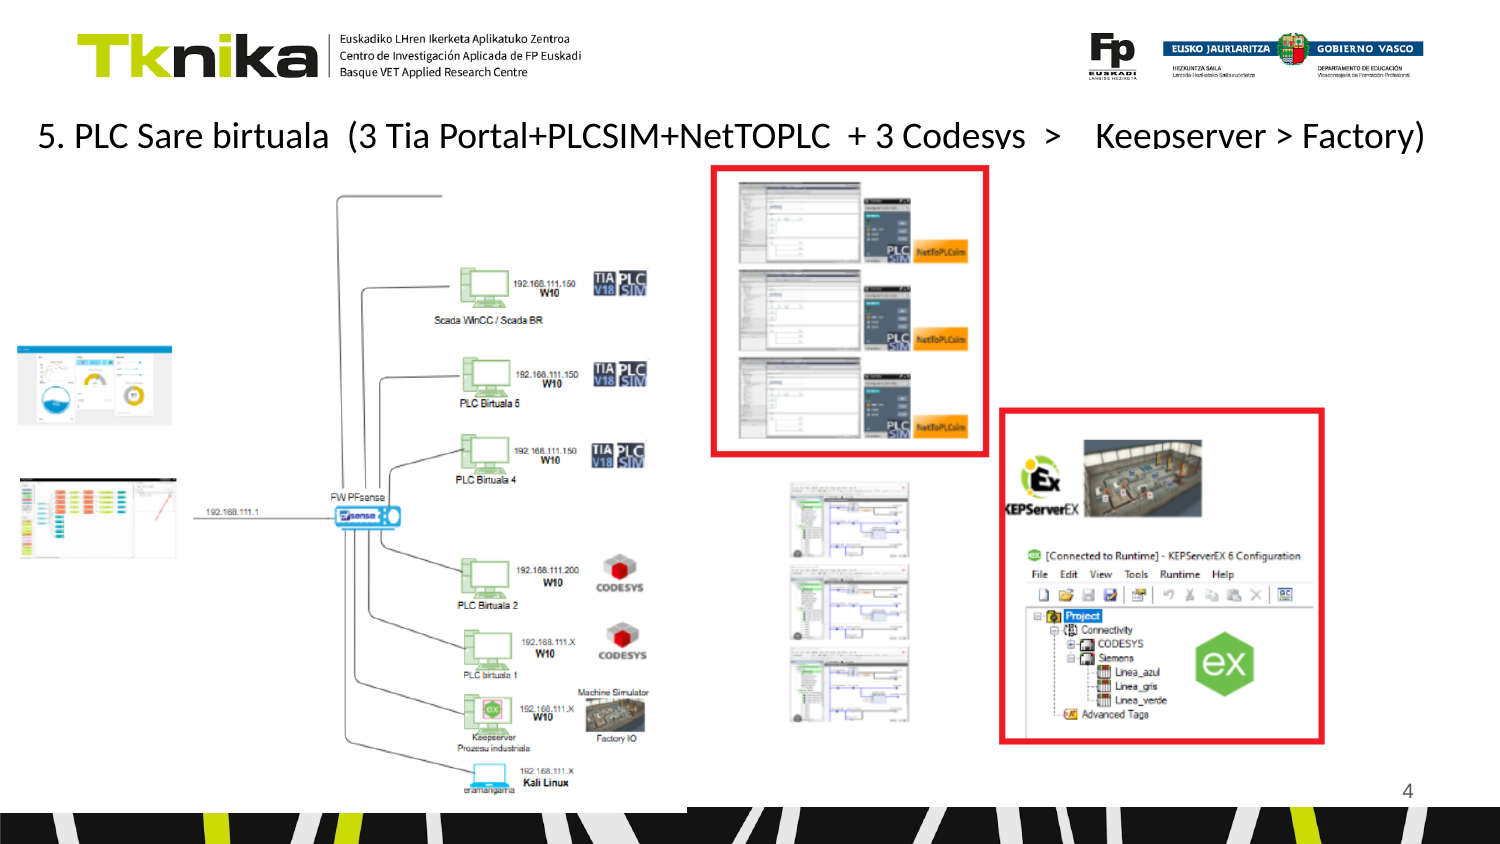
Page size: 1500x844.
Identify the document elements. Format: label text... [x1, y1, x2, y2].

text_box 5. PLC Sare birtuala (3 Tia Portal+PLCSIM+NetTOPLC + 3 Codesys > Keepserver > Factory) [22, 73, 1478, 172]
picture [76, 32, 1424, 73]
slide_number ‹#› [1074, 767, 1425, 813]
picture [0, 149, 1500, 844]
